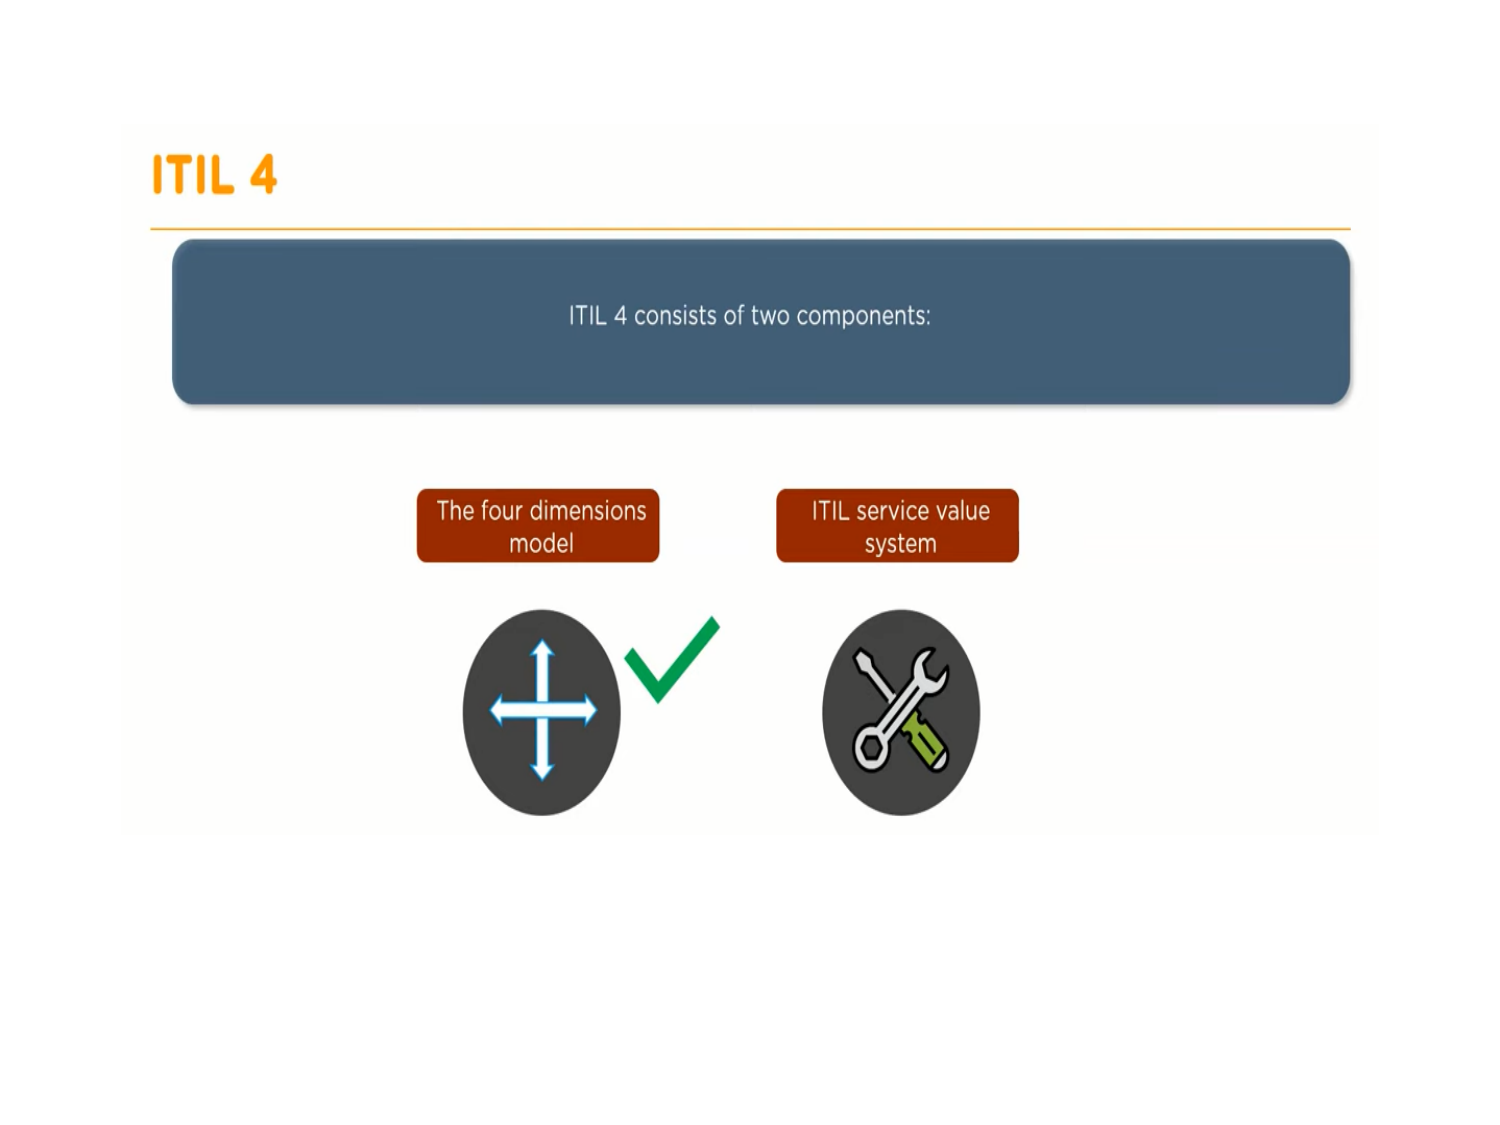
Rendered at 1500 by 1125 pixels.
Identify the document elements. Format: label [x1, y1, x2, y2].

picture [121, 124, 1379, 835]
